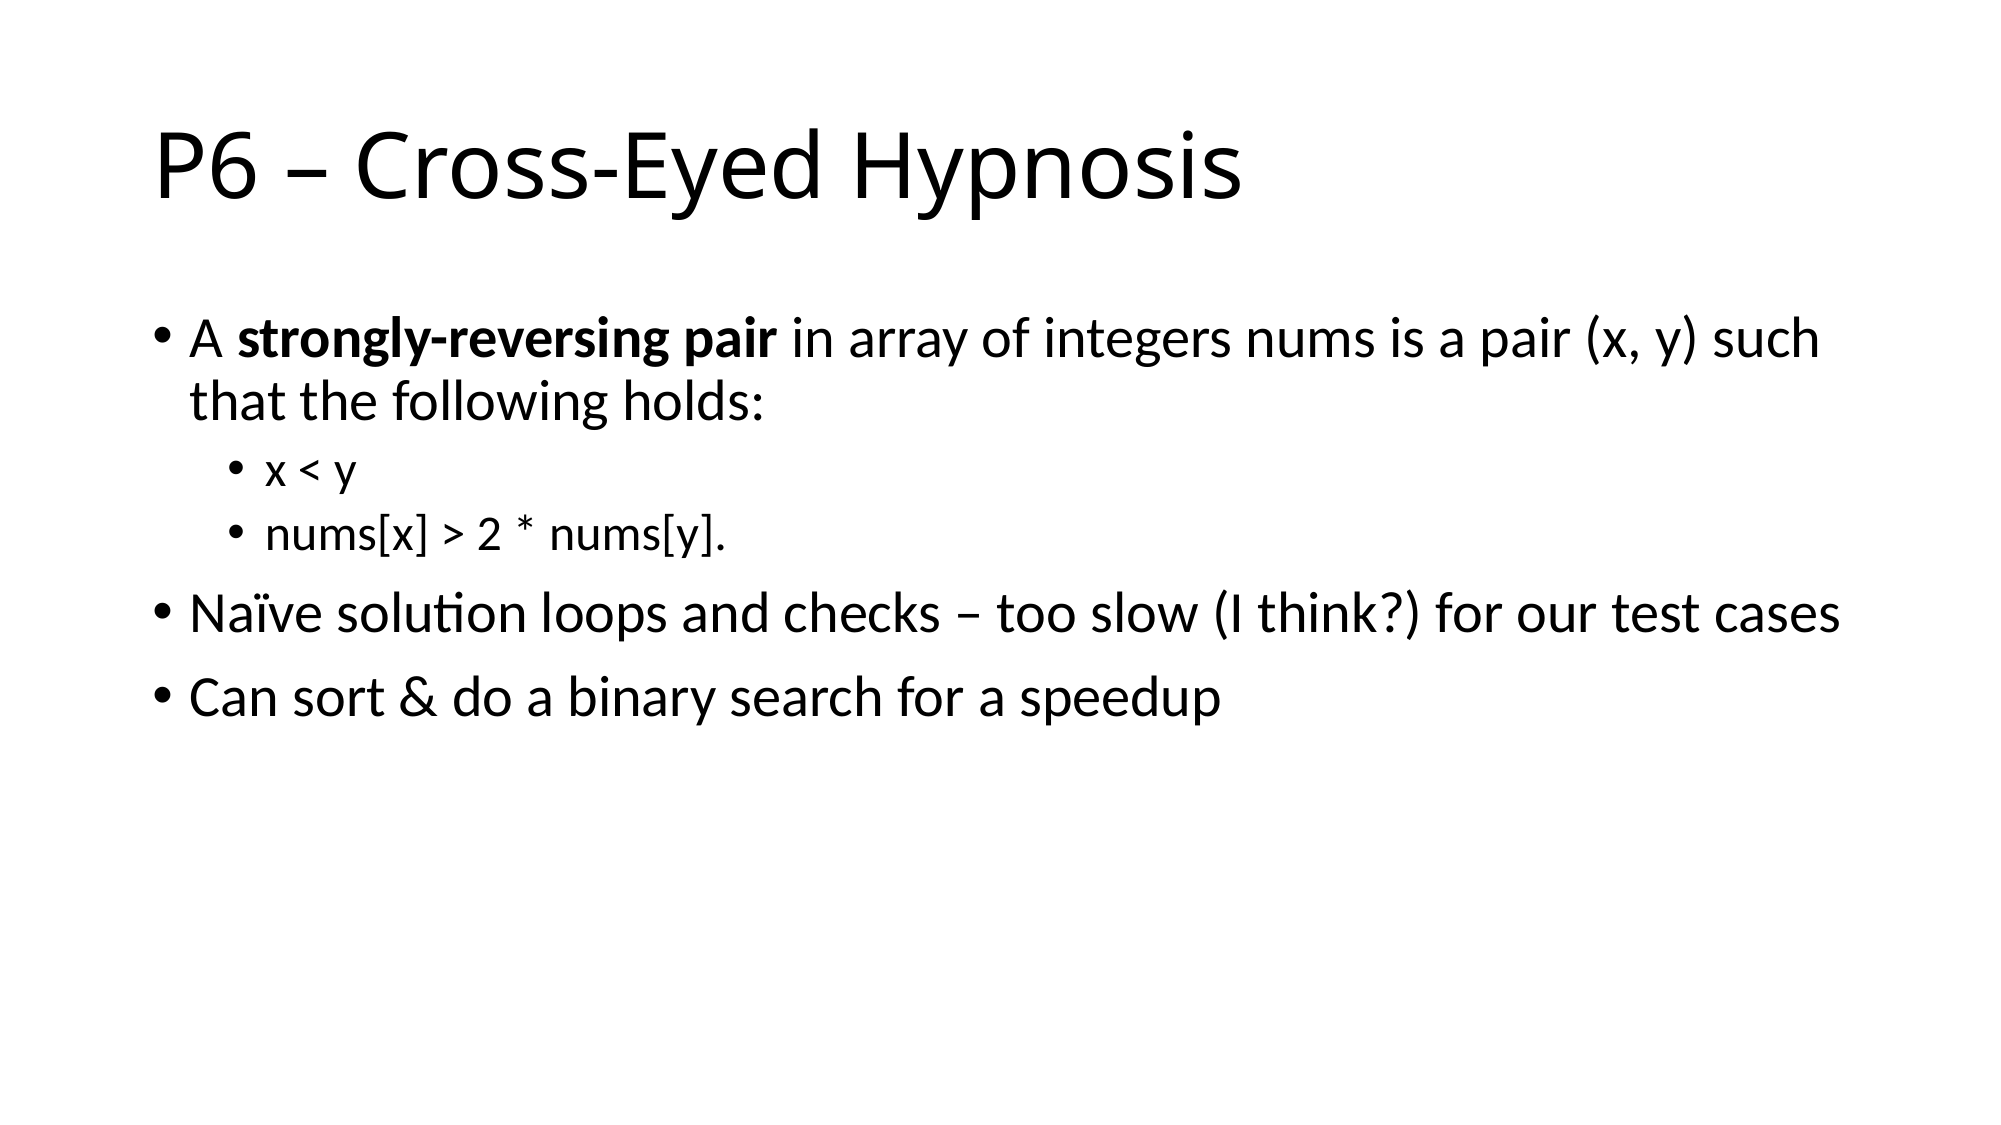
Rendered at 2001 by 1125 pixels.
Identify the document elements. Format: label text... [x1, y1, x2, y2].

title P6 – Cross-Eyed Hypnosis [137, 59, 1863, 278]
list A strongly-reversing pair in array of integers nums is a pair (x, y) such that the following holds: x < y nums[x] > 2 * nums[y]. Naïve solution loops and checks – too slow (I think?) for our test cases Can sort & do a binary search for a speedup [137, 299, 1863, 1014]
